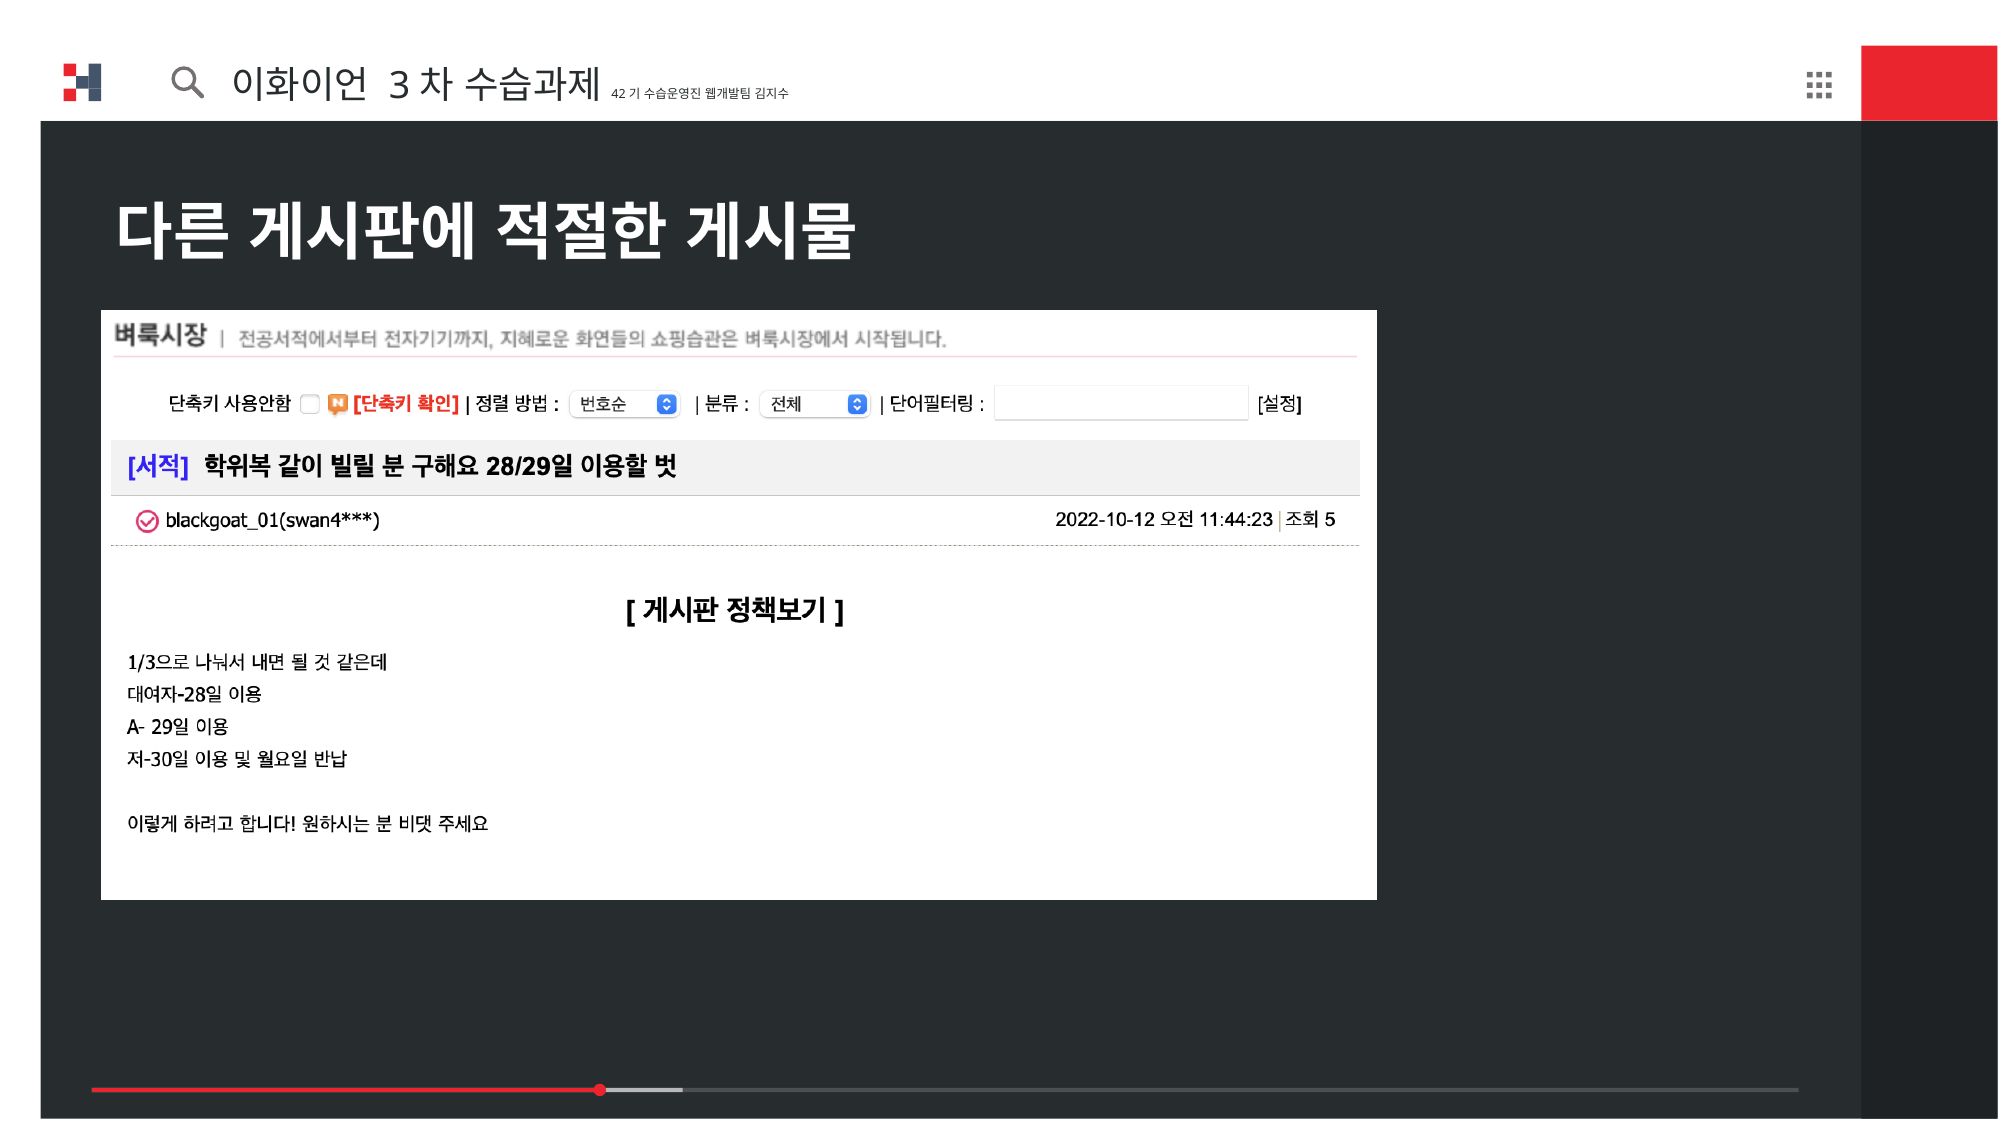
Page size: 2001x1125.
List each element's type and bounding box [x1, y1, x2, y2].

text_box [40, 45, 1998, 1119]
picture [101, 310, 1377, 900]
